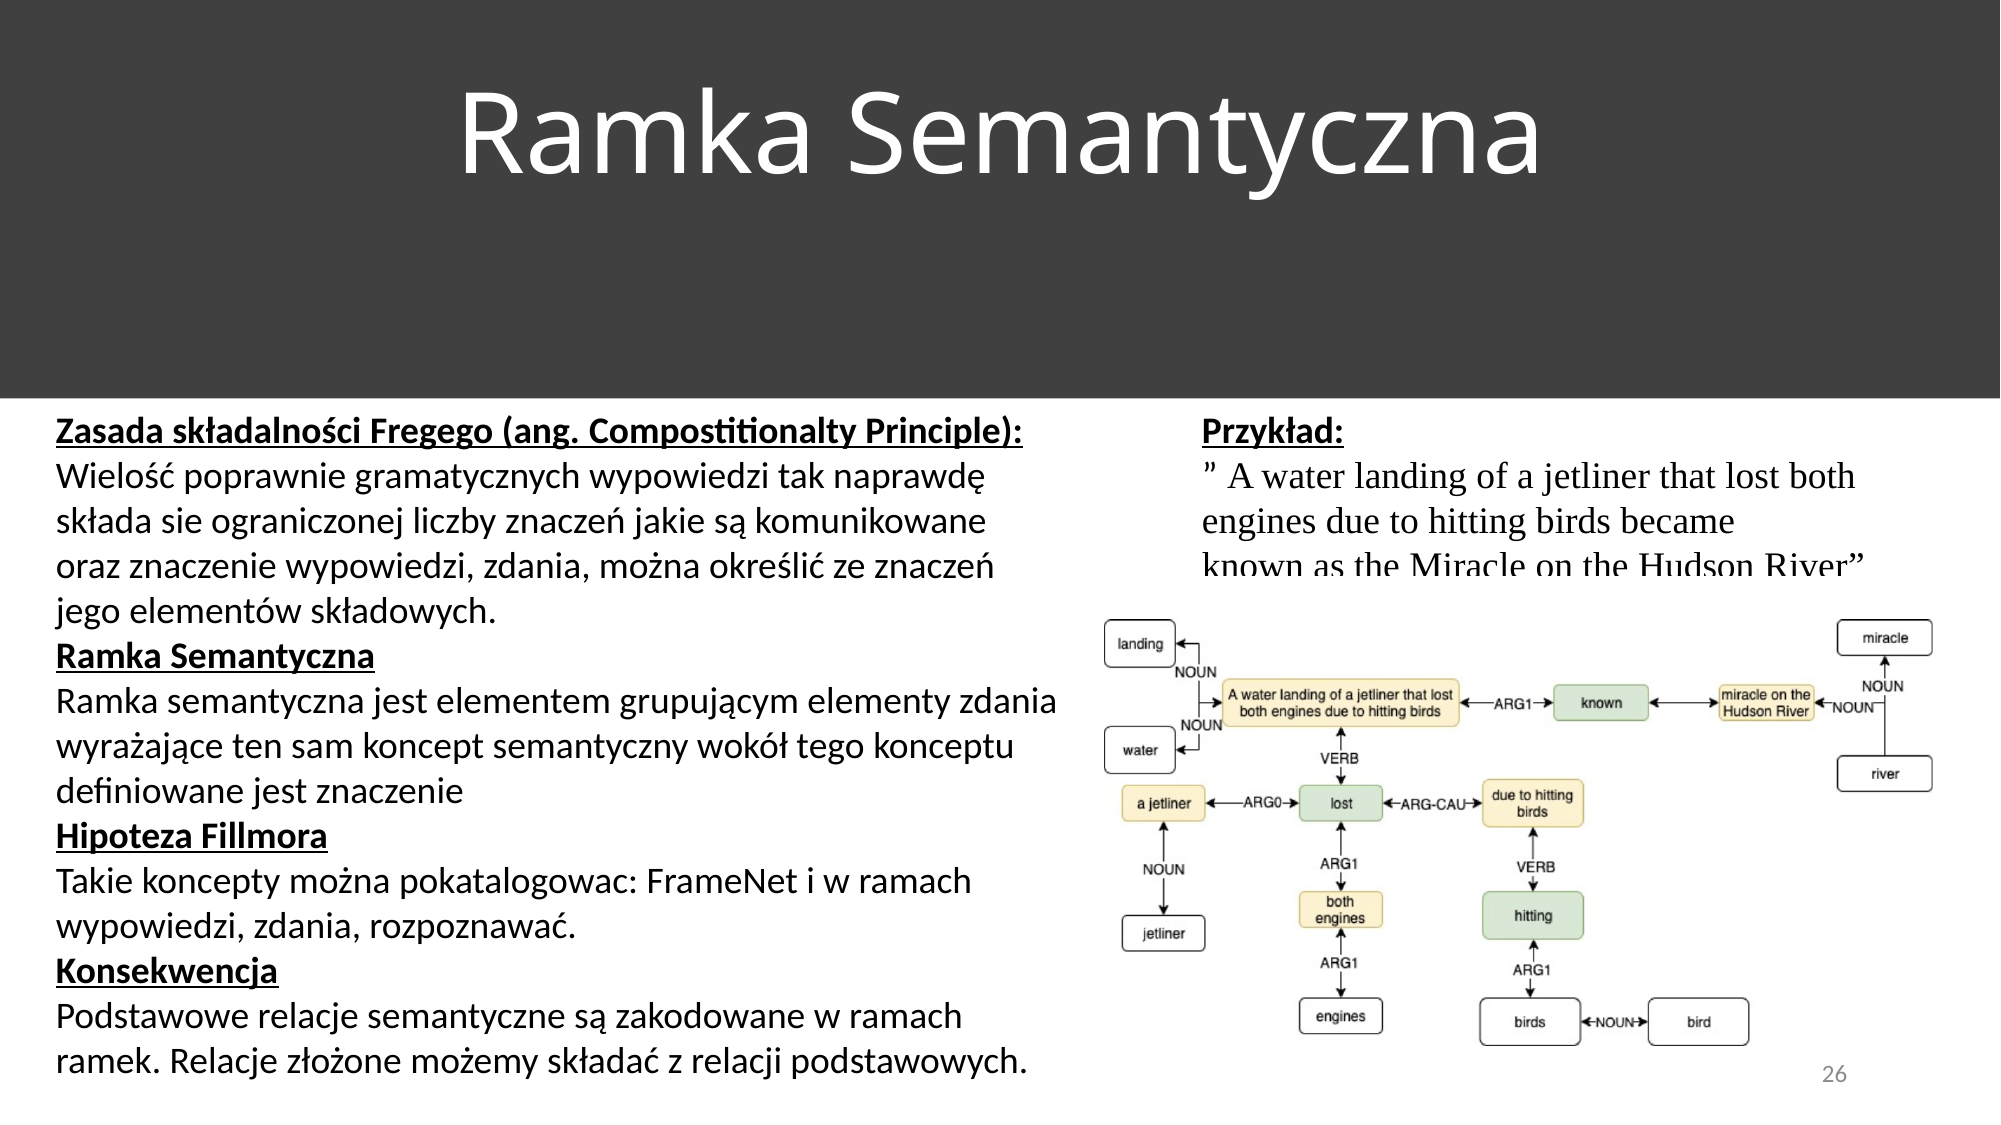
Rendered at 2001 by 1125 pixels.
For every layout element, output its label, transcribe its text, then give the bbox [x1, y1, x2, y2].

title Ramka Semantyczna [139, 49, 1863, 206]
slide_number 26 [1412, 1062, 1863, 1103]
text_box Przykład: ” A water landing of a jetliner that lost both engines due to hitting birds became known as the Miracle on the Hudson River” [1187, 398, 1975, 594]
text_box Zasada składalności Fregego (ang. Compostitionalty Principle): Wielość poprawnie gramatycznych wypowiedzi tak naprawdę składa sie ograniczonej liczby znaczeń jakie są komunikowane oraz znaczenie wypowiedzi, zdania, można określić ze znaczeń jego elementów składowych. Ramka Semantyczna Ramka semantyczna jest elementem grupującym elementy zdania wyrażające ten sam koncept semantyczny wokół tego konceptu definiowane jest znaczenie Hipoteza Fillmora Takie koncepty można pokatalogowac: FrameNet i w ramach wypowiedzi, zdania, rozpoznawać. Konsekwencja Podstawowe relacje semantyczne są zakodowane w ramach ramek. Relacje złożone możemy składać z relacji podstawowych. [41, 398, 1076, 1125]
text_box [0, 0, 2000, 399]
picture [1071, 576, 1973, 1062]
